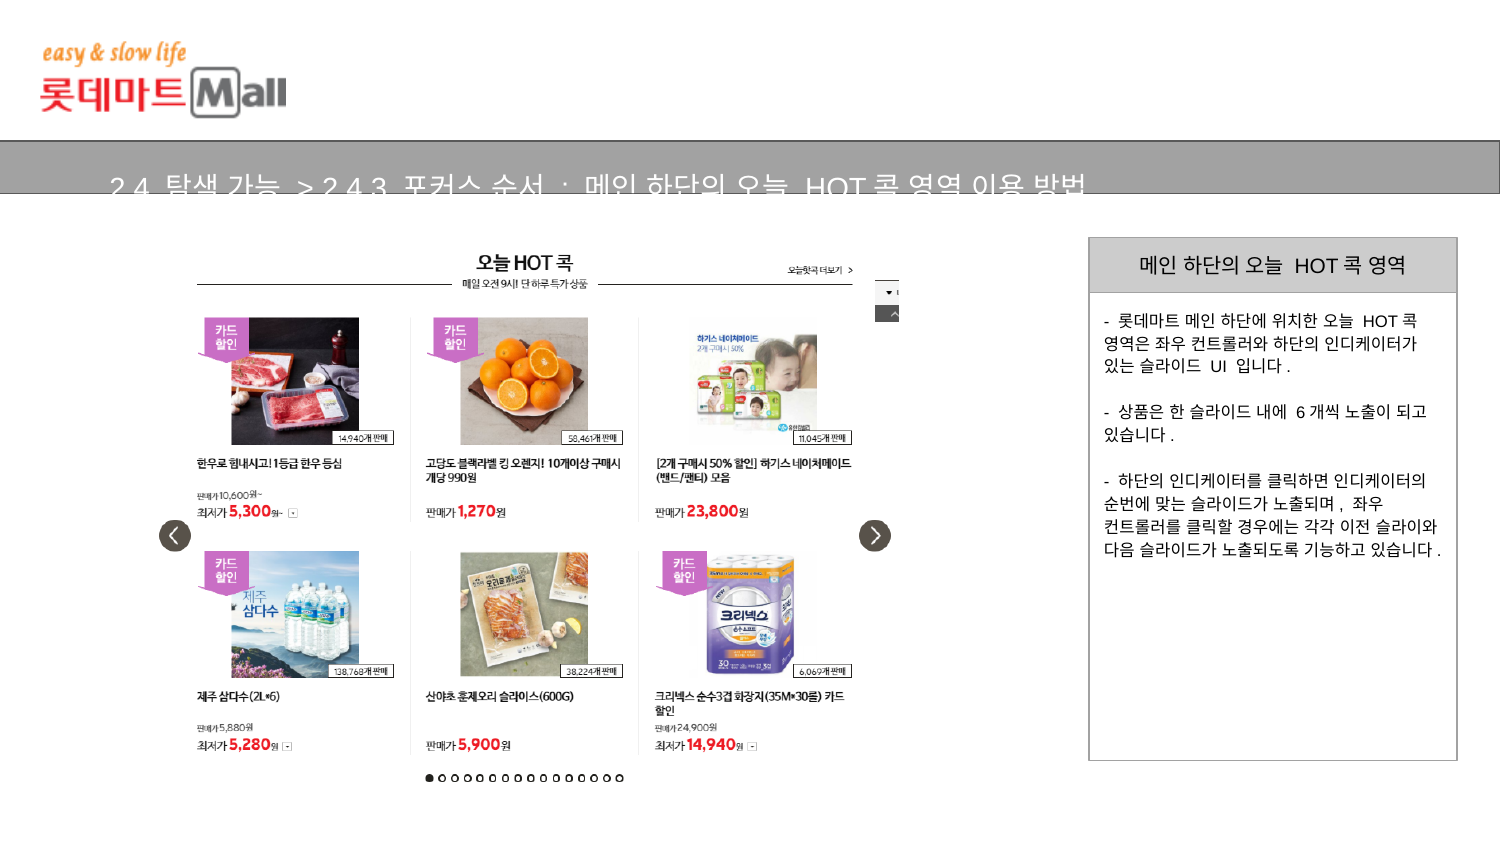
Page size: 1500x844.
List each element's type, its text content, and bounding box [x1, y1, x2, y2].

text_box - 롯데마트 메인 하단에 위치한 오늘 HOT콕 영역은 좌우 컨트롤러와 하단의 인디케이터가 있는 슬라이드 UI 입니다. - 상품은 한 슬라이드 내에 6개씩 노출이 되고 있습니다. - 하단의 인디케이터를 클릭하면 인디케이터의 순번에 맞는 슬라이드가 노출되며, 좌우 컨트롤러를 클릭할 경우에는 각각 이전 슬라이와 다음 슬라이드가 노출되도록 기능하고 있습니다. [1088, 293, 1457, 761]
picture [150, 240, 899, 797]
picture [39, 41, 286, 120]
text_box 2.4 탐색 가능 > 2.4.3 포커스 순서 : 메인 하단의 오늘 HOT콕 영역 이용 방법 [94, 137, 1406, 199]
text_box 메인 하단의 오늘 HOT콕 영역 [1088, 237, 1457, 293]
